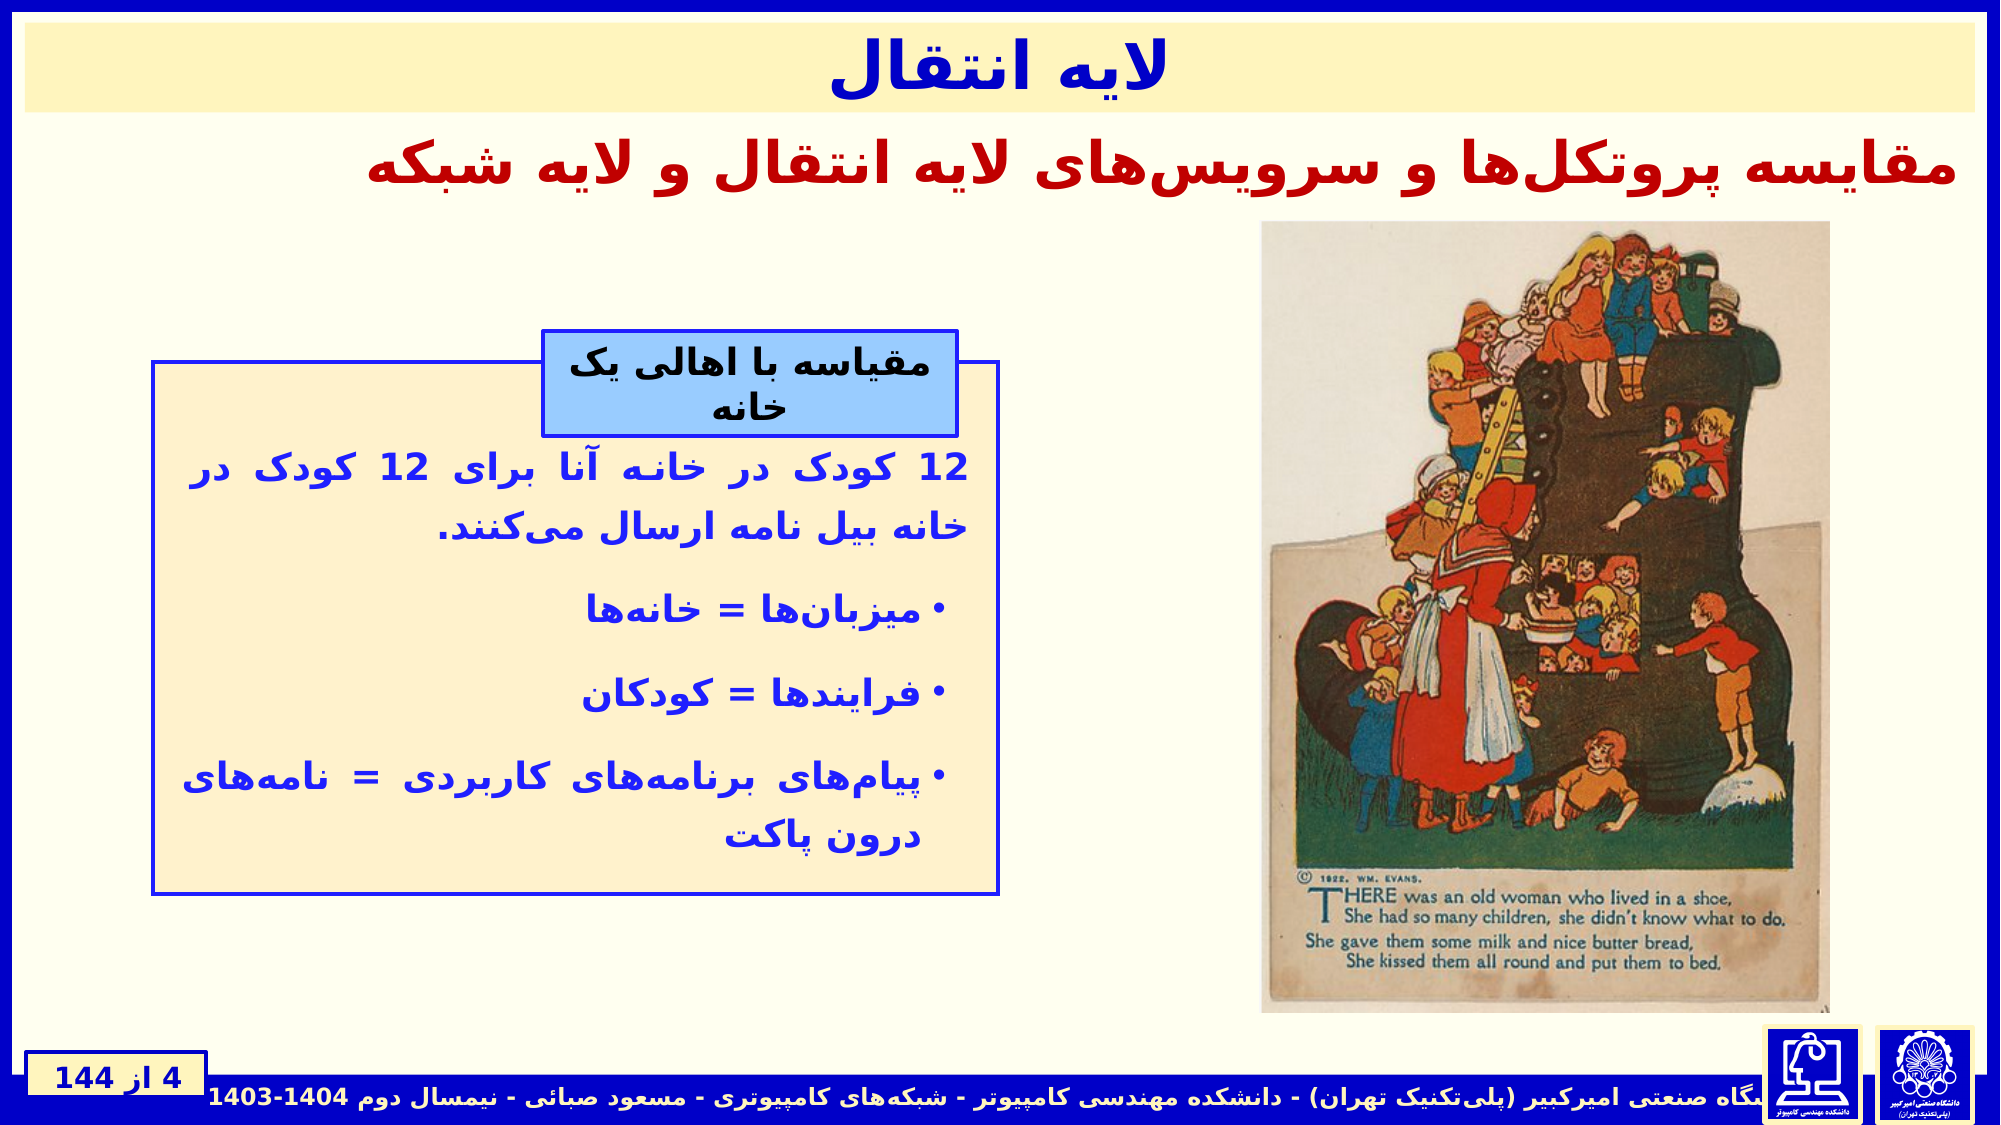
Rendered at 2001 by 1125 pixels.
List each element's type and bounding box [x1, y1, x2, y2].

text_box [0, 0, 2000, 1125]
picture [1259, 220, 1830, 1013]
